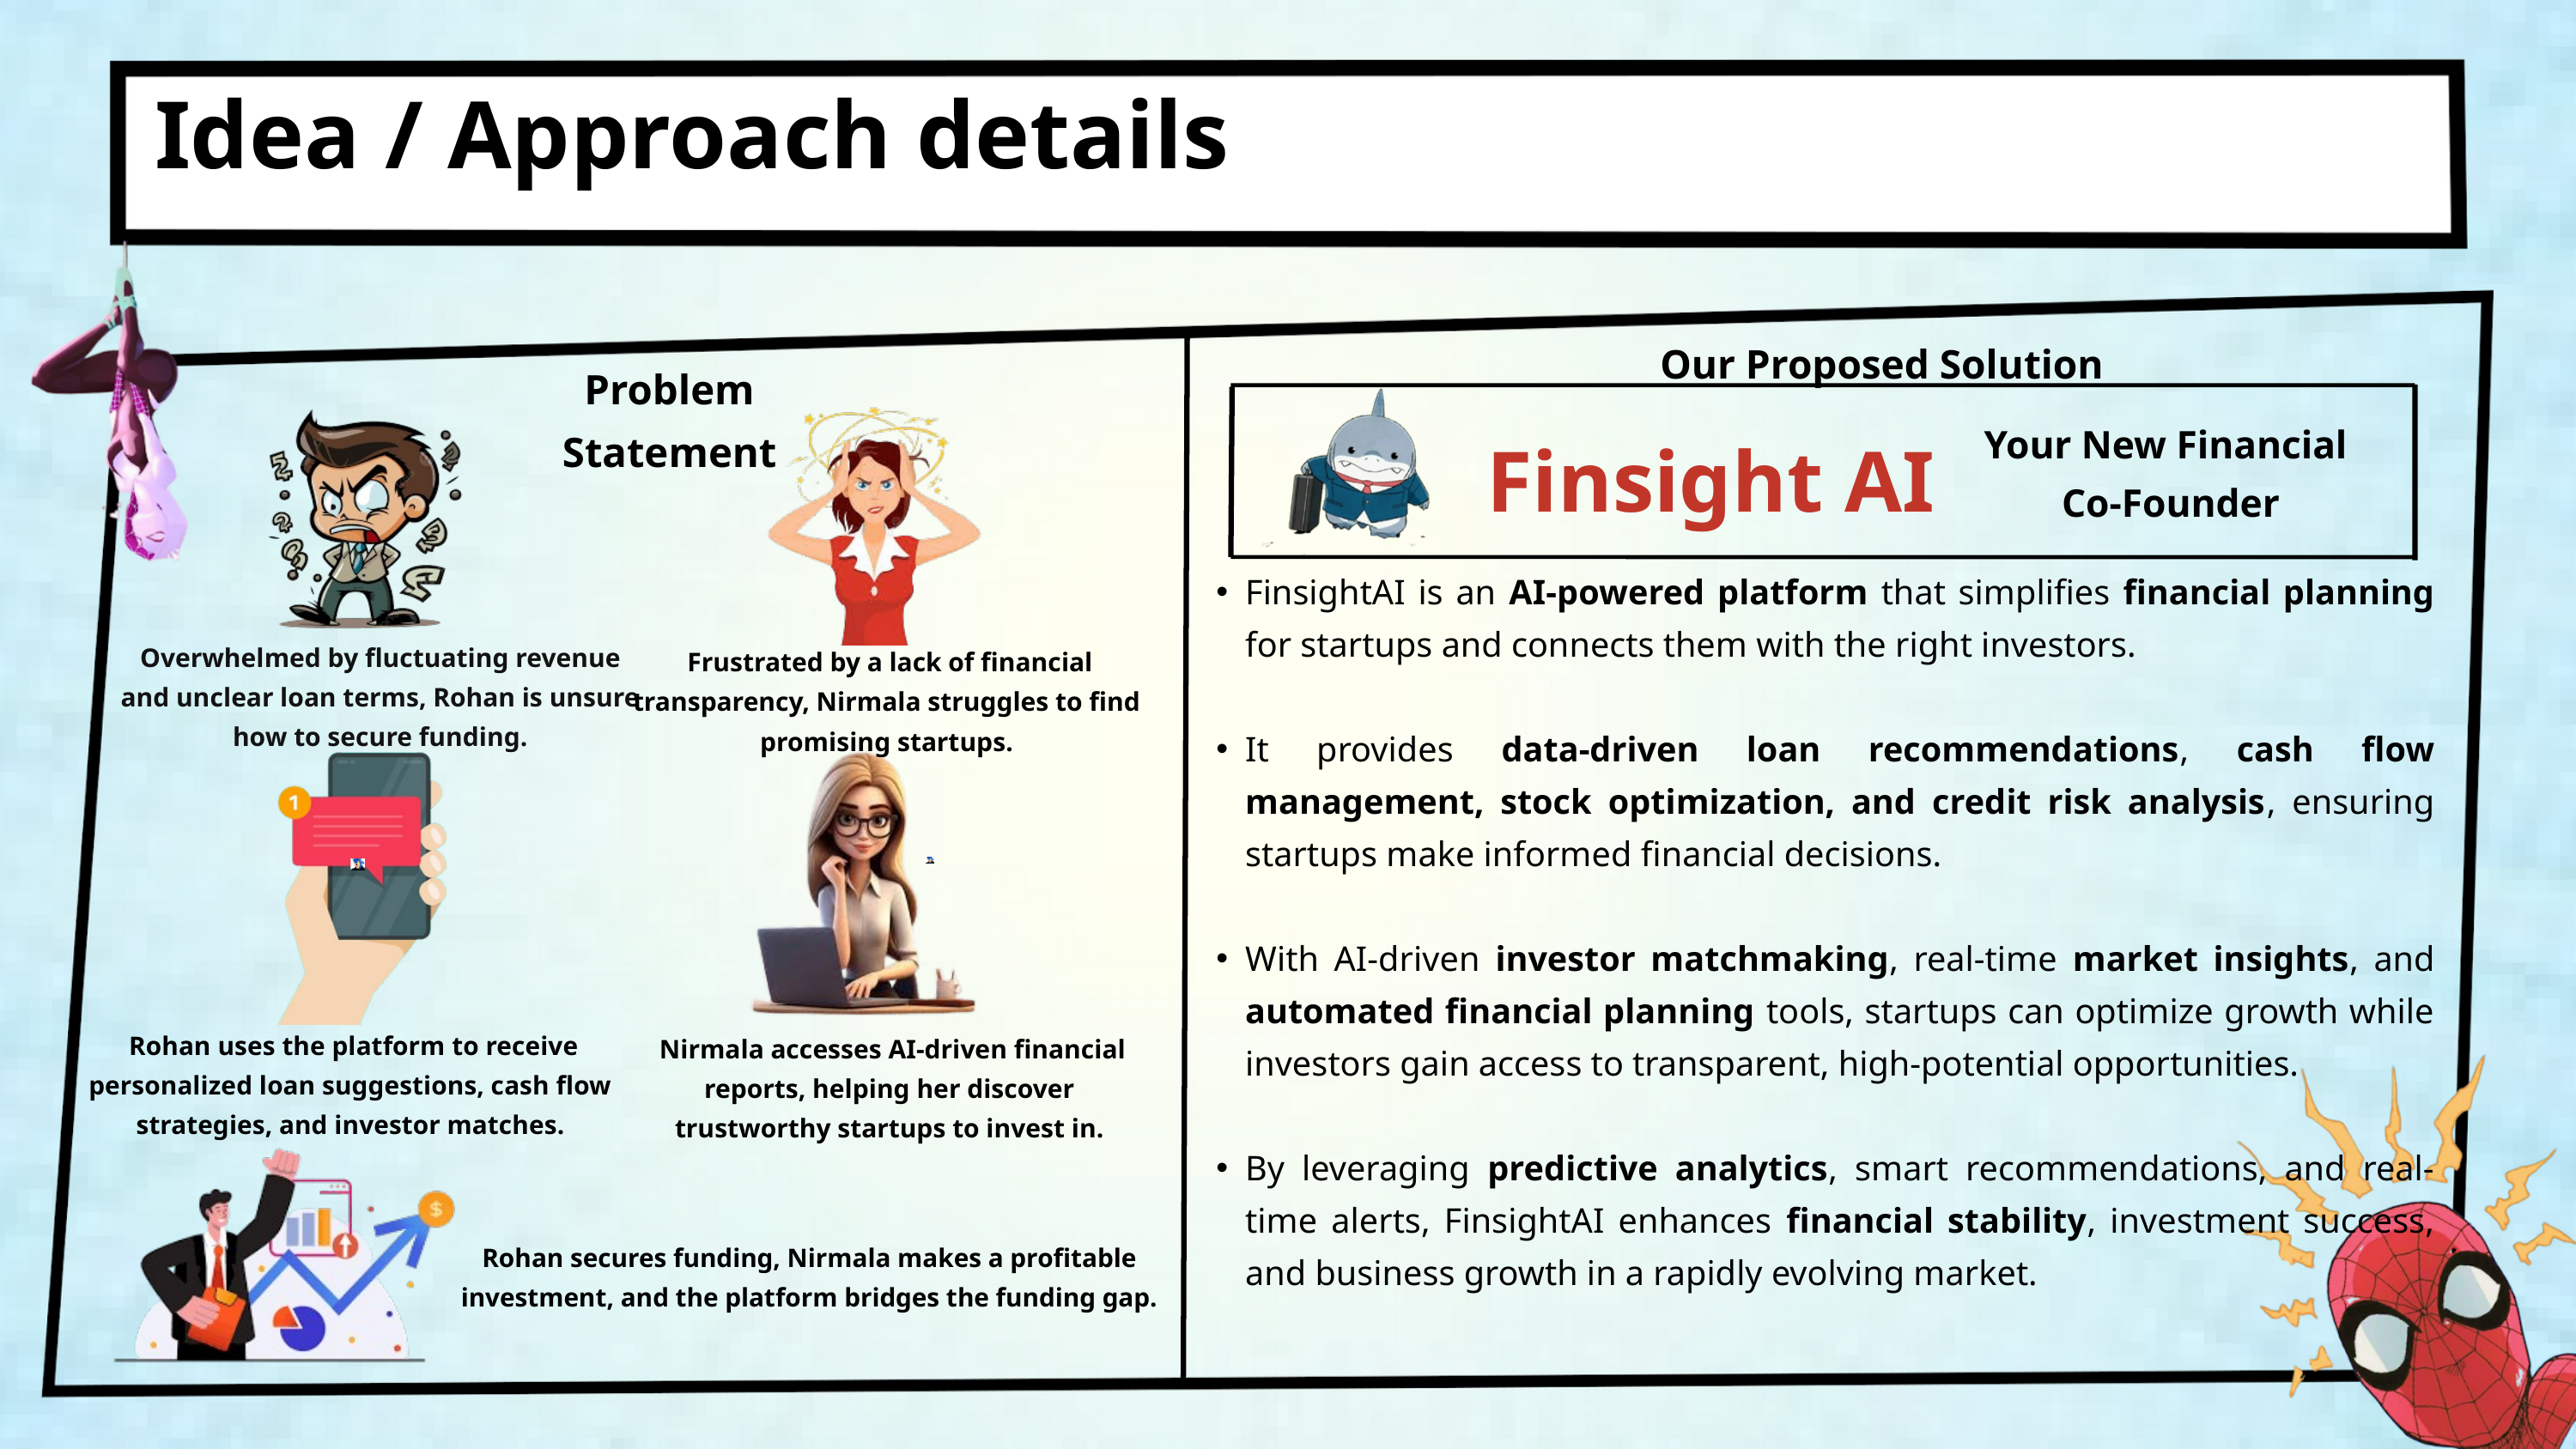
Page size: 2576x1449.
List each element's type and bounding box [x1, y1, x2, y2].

text_box [154, 82, 2432, 273]
text_box [0, 0, 2576, 1449]
